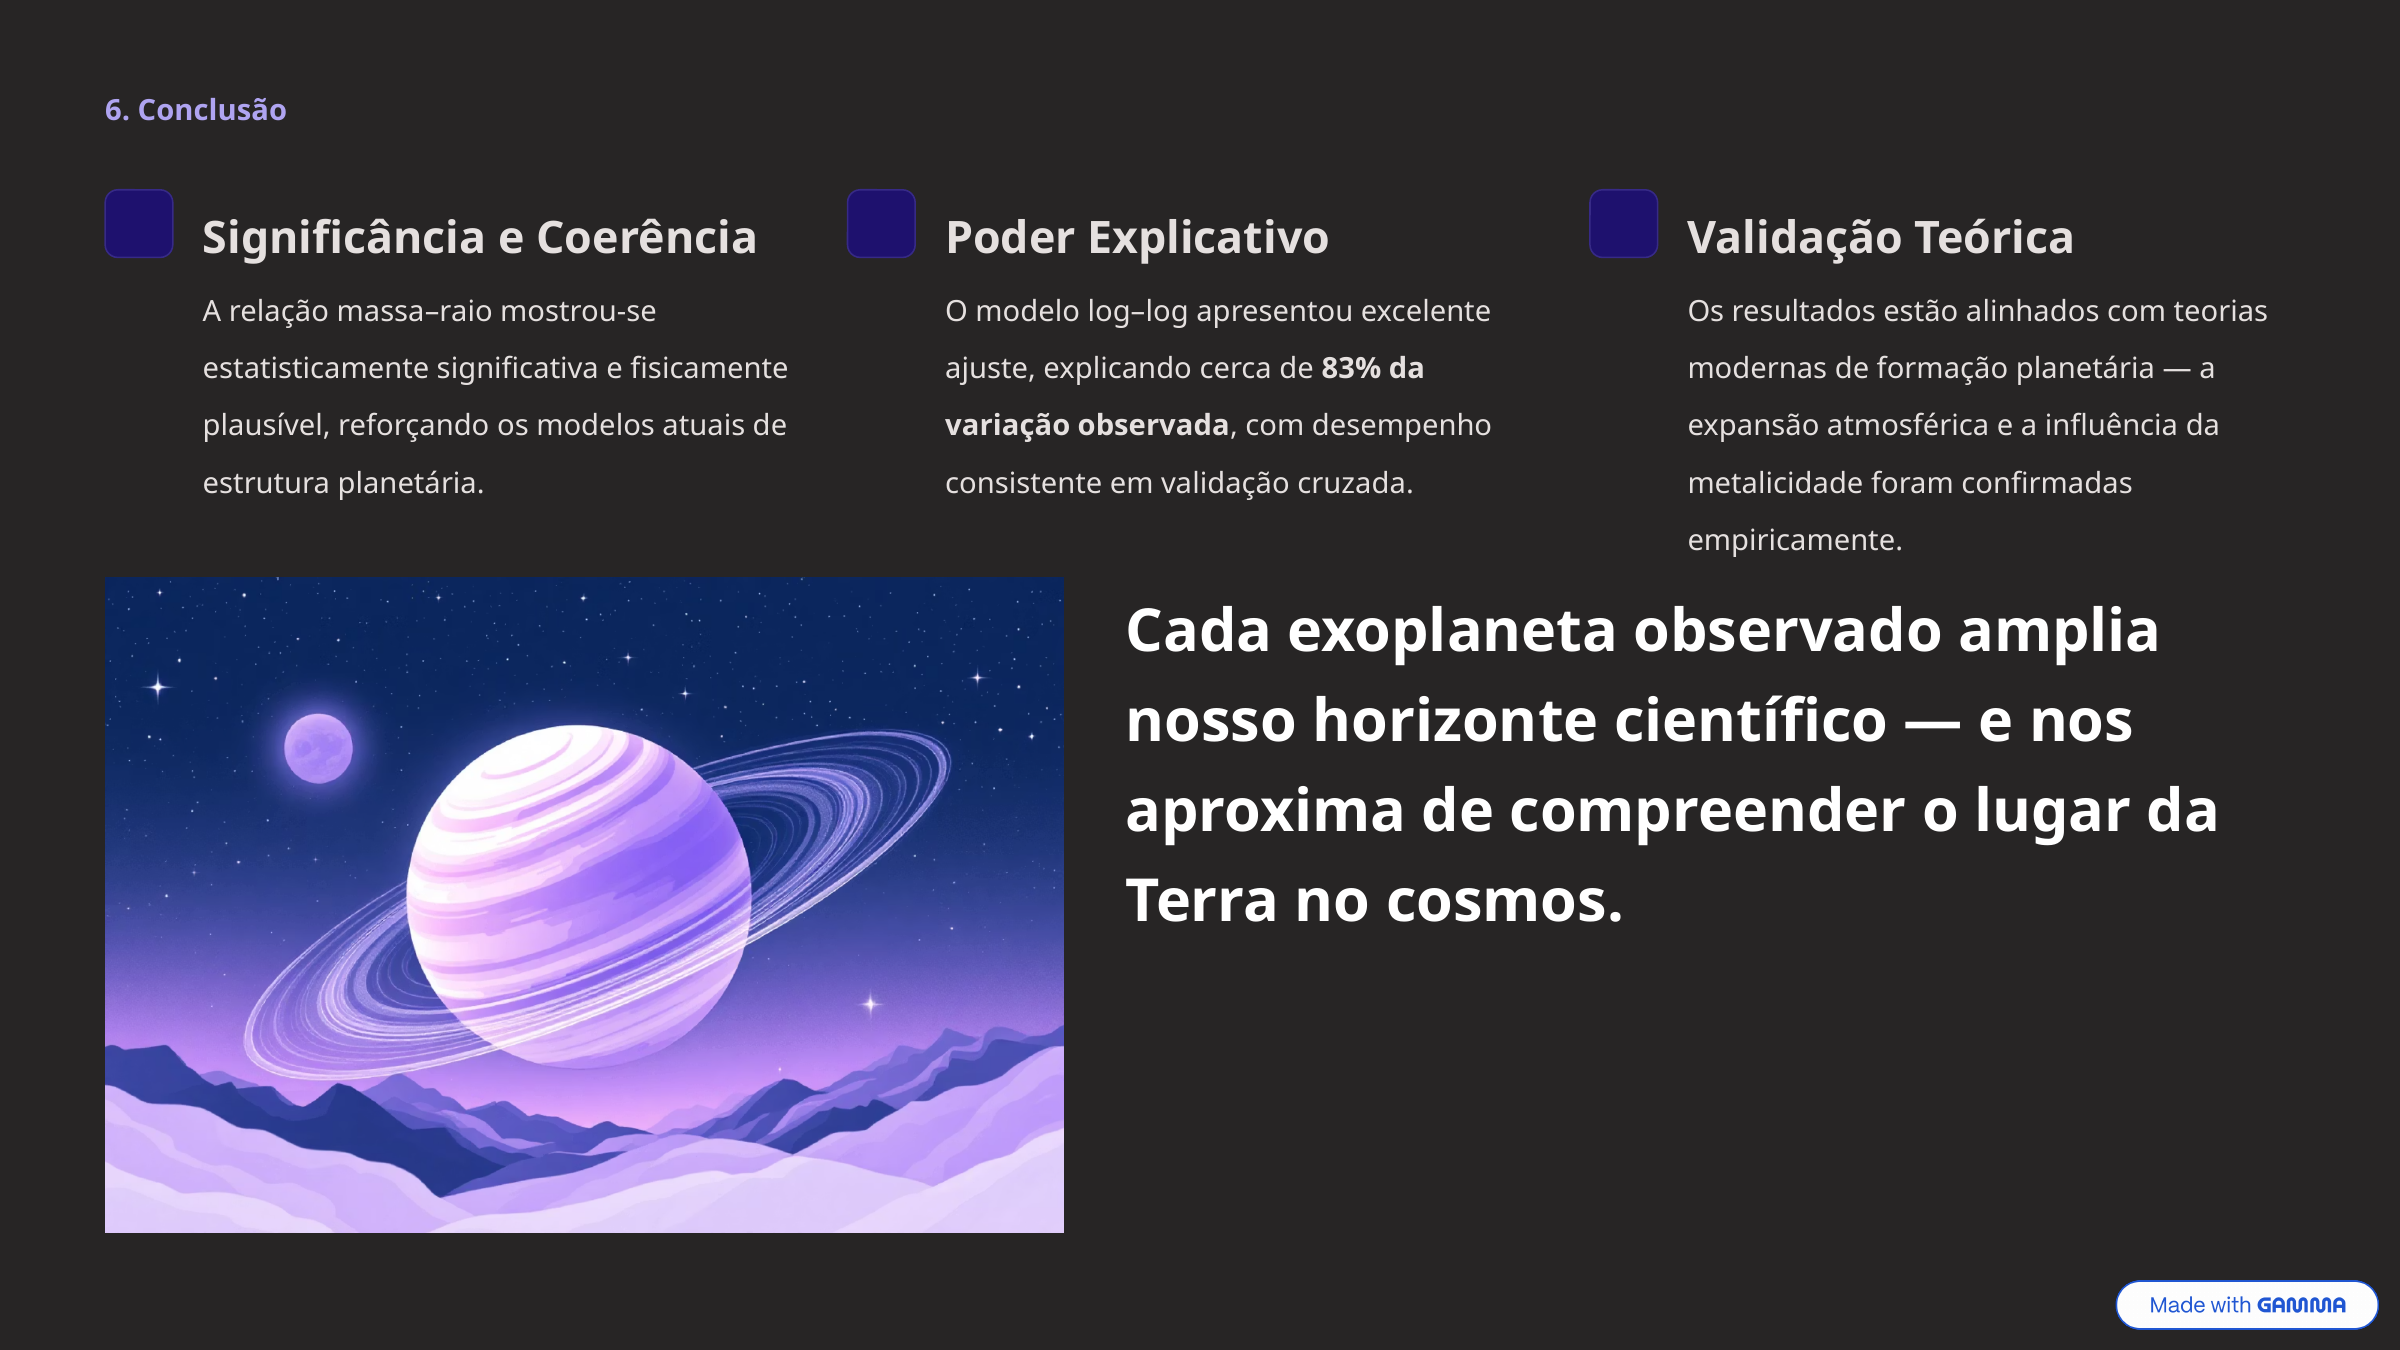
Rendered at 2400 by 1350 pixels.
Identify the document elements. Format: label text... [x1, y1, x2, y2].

text_box A relação massa–raio mostrou-se estatisticamente significativa e fisicamente plausível, reforçando os modelos atuais de estrutura planetária. [202, 269, 810, 463]
picture [2106, 1271, 2389, 1339]
text_box Validação Teórica [1687, 195, 2139, 252]
text_box [105, 189, 173, 258]
text_box O modelo log–log apresentou excelente ajuste, explicando cerca de 83% da variação observada, com desempenho consistente em validação cruzada. [945, 269, 1553, 463]
text_box Poder Explicativo [945, 195, 1396, 252]
text_box Significância e Coerência [202, 195, 763, 252]
text_box Os resultados estão alinhados com teorias modernas de formação planetária — a expansão atmosférica e a influência da metalicidade foram confirmadas empiricamente. [1687, 269, 2295, 511]
text_box [1589, 189, 1658, 258]
text_box 6. Conclusão [105, 82, 481, 130]
text_box Cada exoplaneta observado amplia nosso horizonte científico — e nos aproxima de compreender o lugar da Terra no cosmos. [1125, 574, 2296, 1033]
picture [104, 577, 1064, 1234]
text_box [847, 189, 916, 258]
